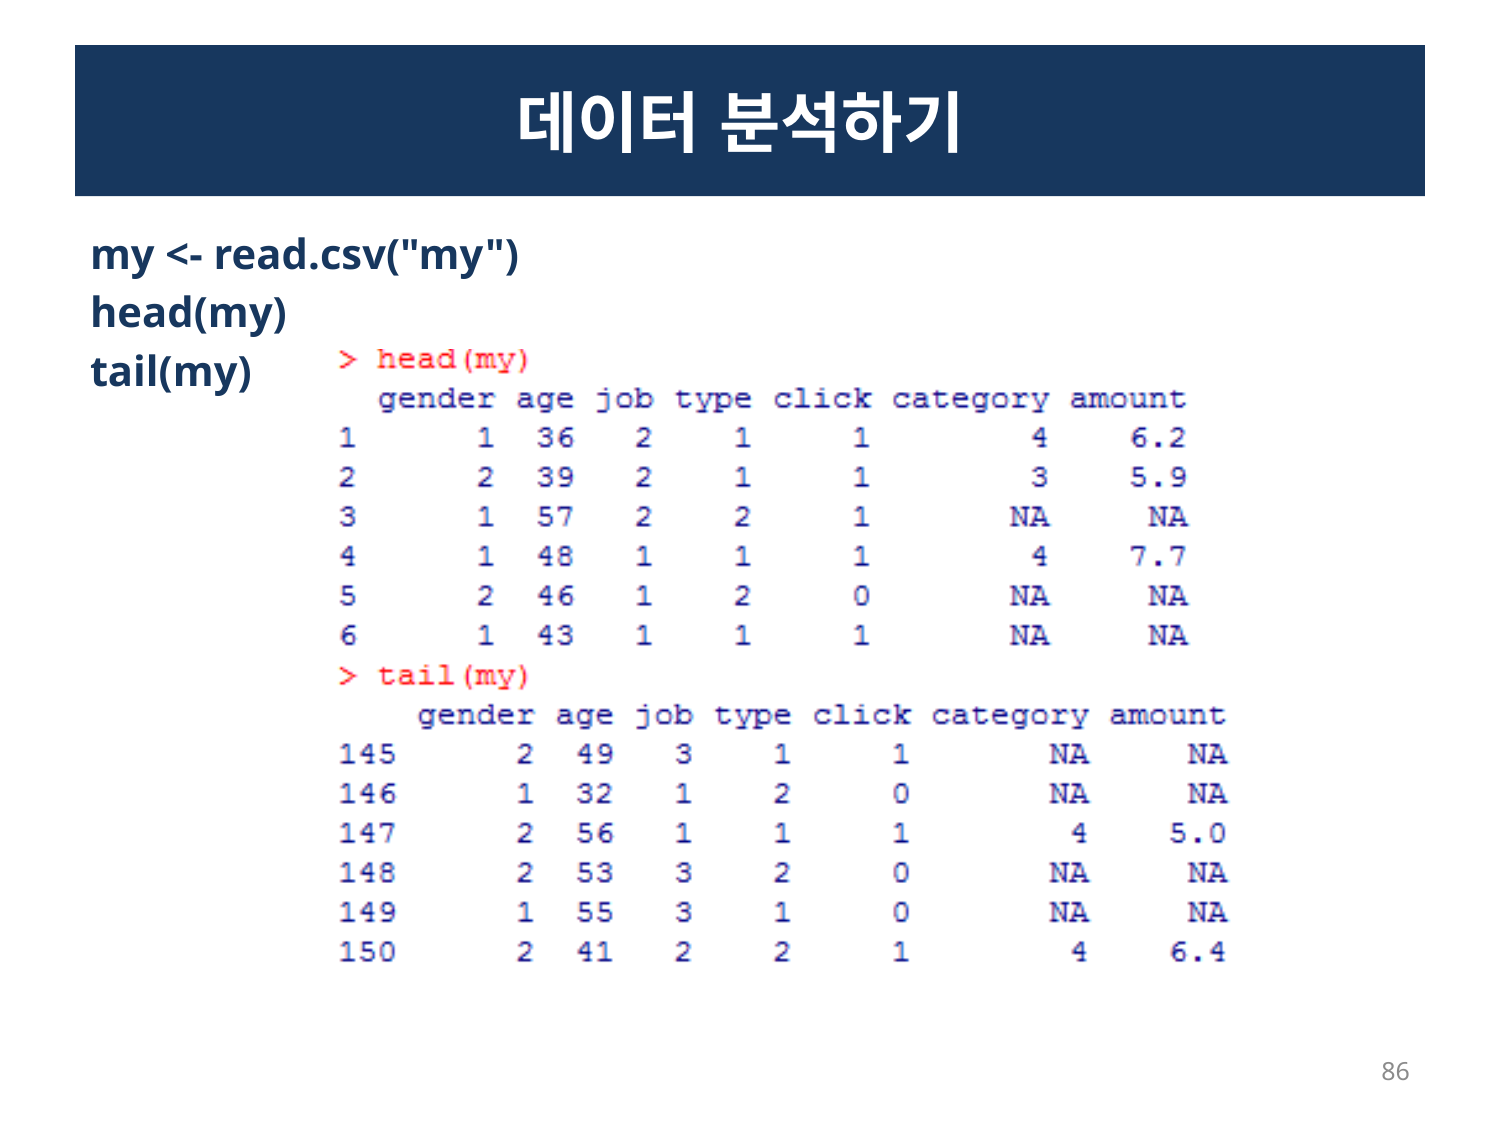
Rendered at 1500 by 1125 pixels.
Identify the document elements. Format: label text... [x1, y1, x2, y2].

list my <- read.csv("my") head(my) tail(my) [75, 219, 1425, 1005]
slide_number 86 [1074, 1042, 1425, 1103]
title 데이터 분석하기 [75, 45, 1425, 197]
picture [336, 349, 1359, 973]
